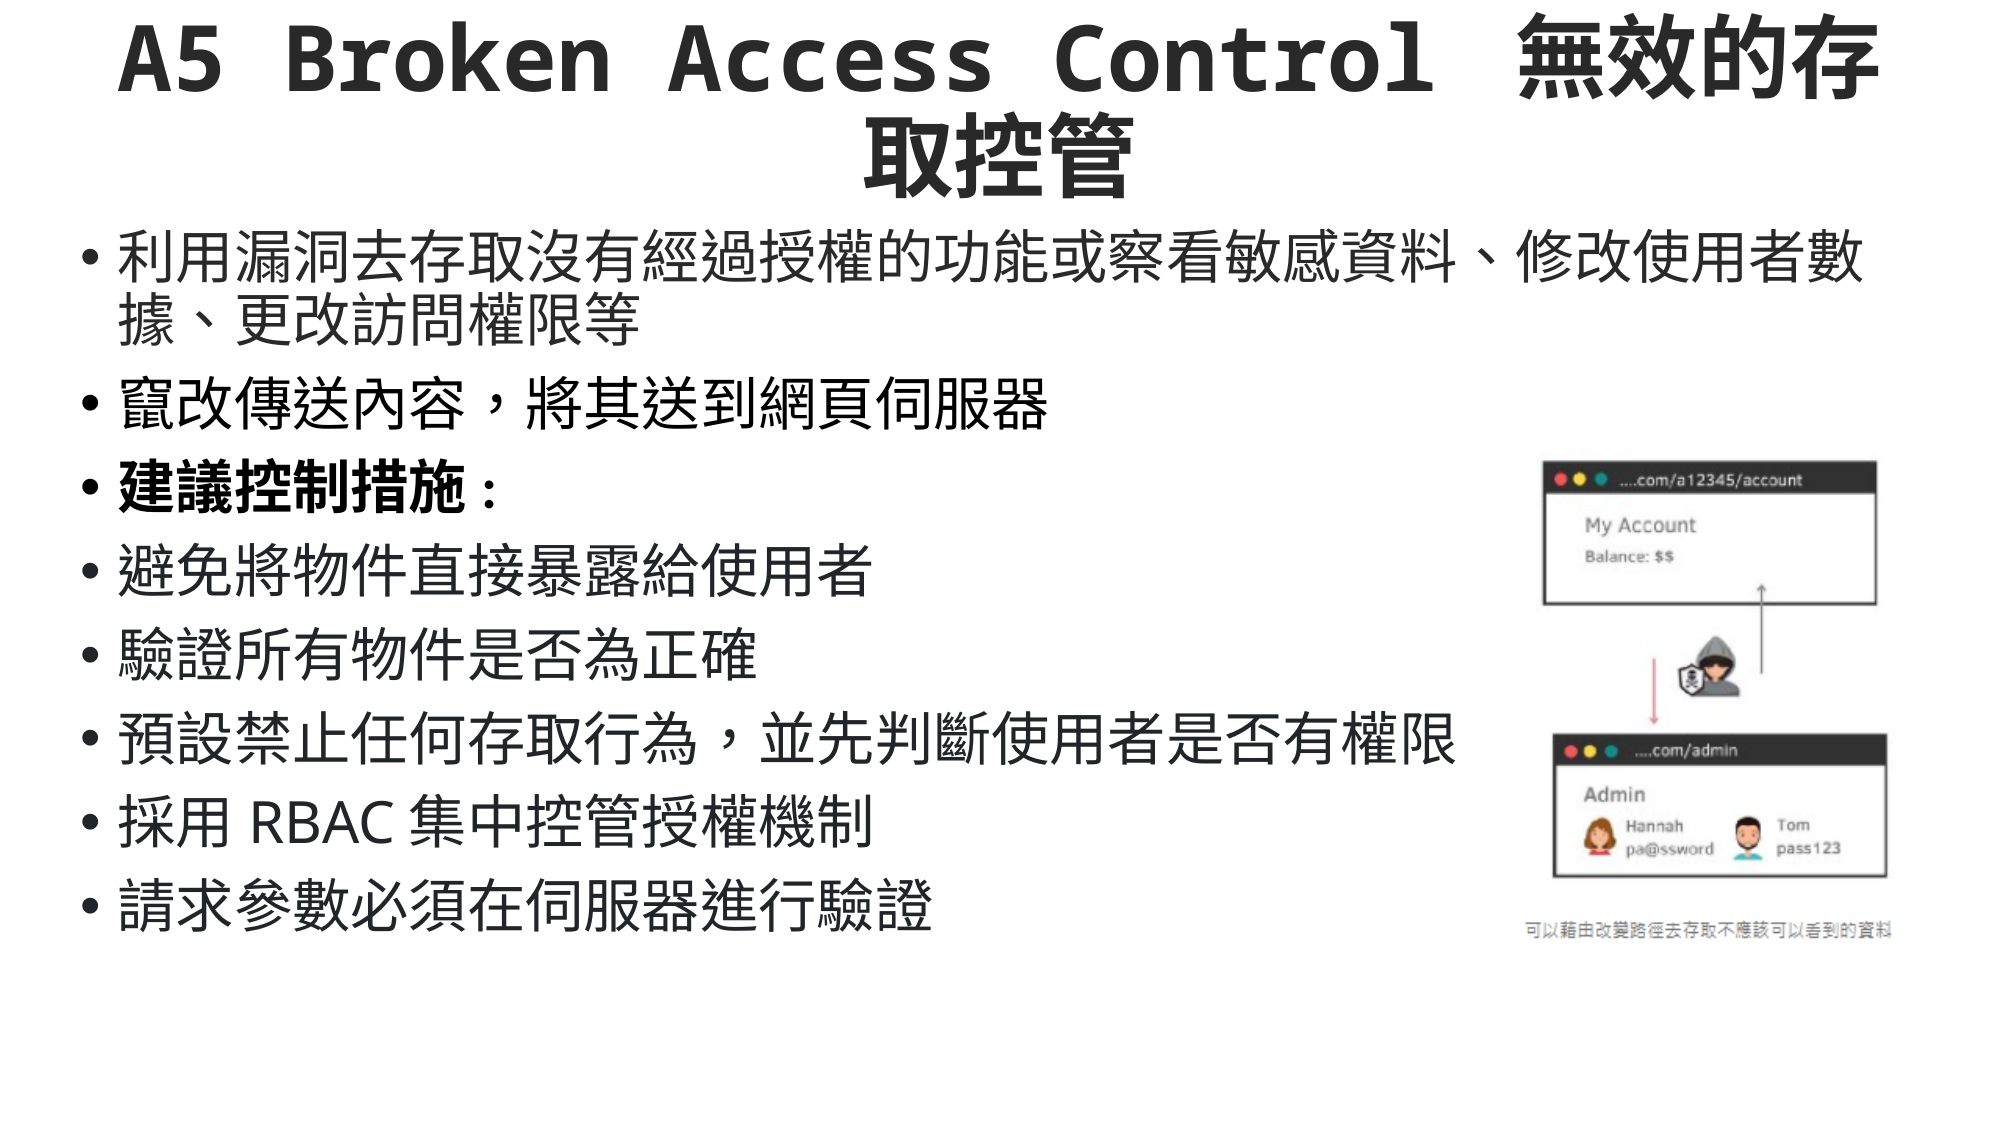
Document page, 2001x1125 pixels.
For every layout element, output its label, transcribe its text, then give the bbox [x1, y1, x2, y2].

title A5 Broken Access Control 無效的存取控管 [65, 3, 1935, 220]
list 利用漏洞去存取沒有經過授權的功能或察看敏感資料、修改使用者數據、更改訪問權限等 竄改傳送內容，將其送到網頁伺服器 建議控制措施: 避免將物件直接暴露給使用者 驗證所有物件是否為正確 預設禁止任何存取行為，並先判斷使用者是否有權限 採用RBAC集中控管授權機制 請求參數必須在伺服器進行驗證 [65, 220, 1935, 1040]
picture [1517, 437, 1908, 954]
